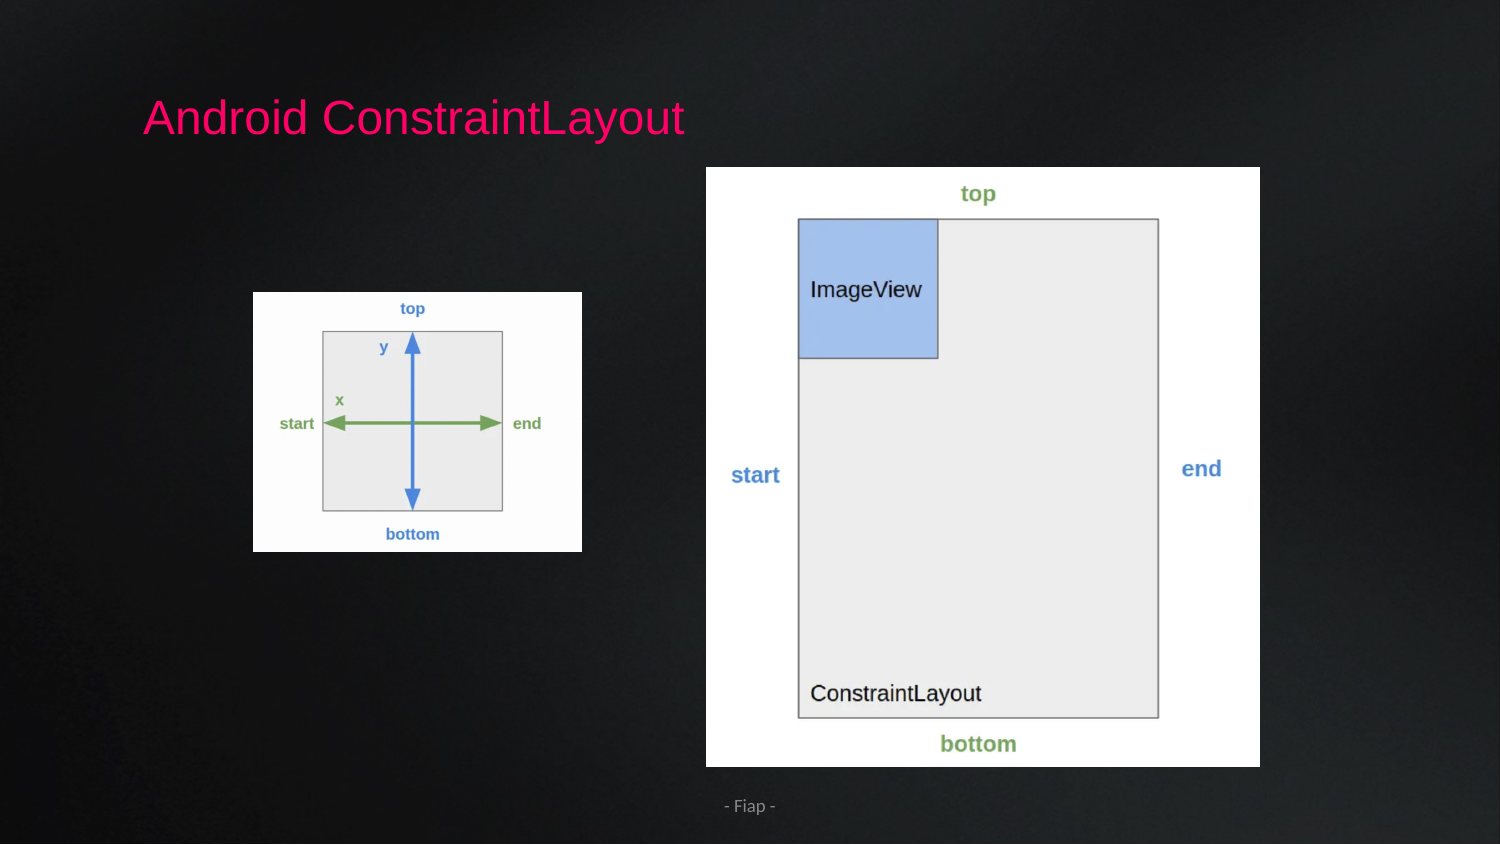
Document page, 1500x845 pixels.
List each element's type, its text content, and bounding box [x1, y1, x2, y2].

footer - Fiap - [496, 782, 1004, 828]
picture [0, 0, 1500, 844]
title Android ConstraintLayout [128, 77, 1172, 161]
